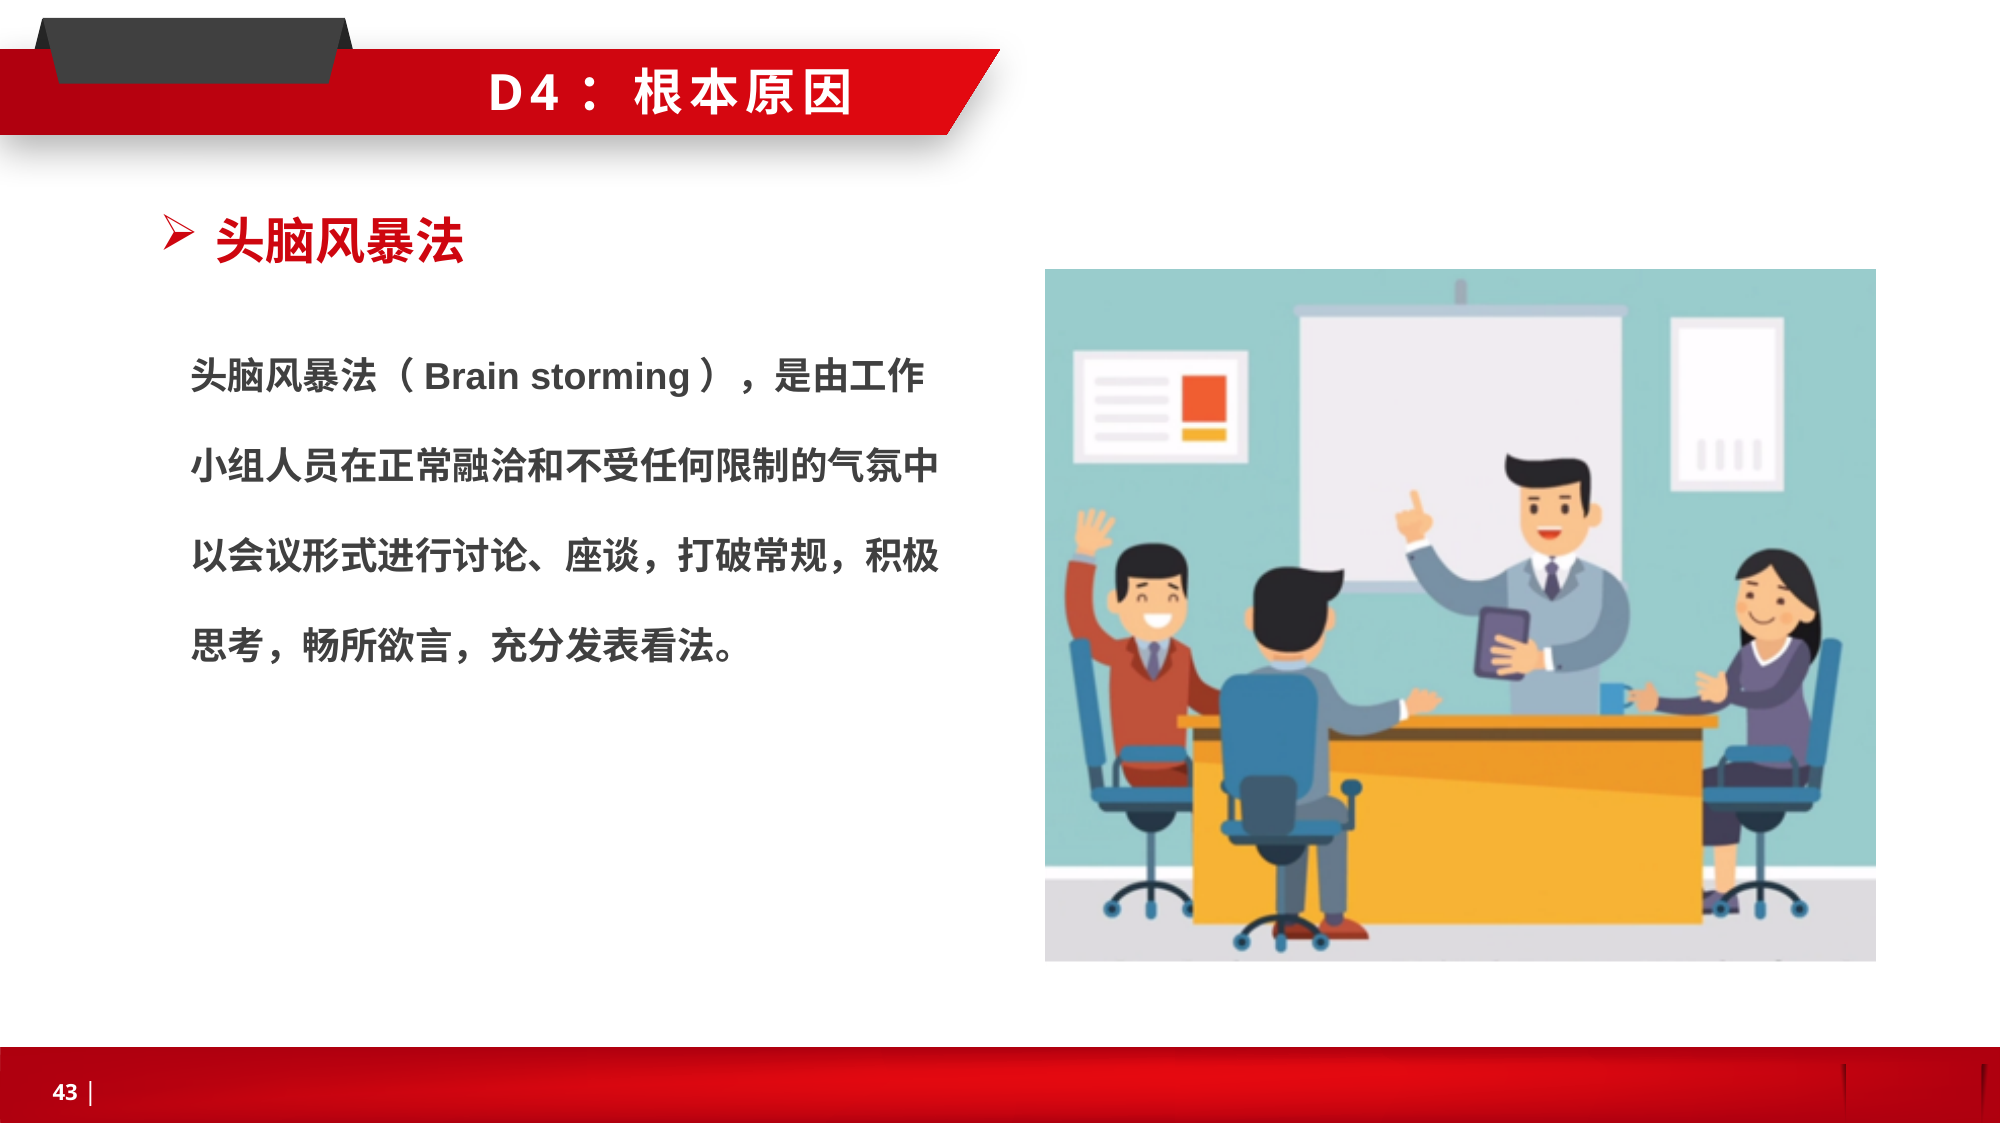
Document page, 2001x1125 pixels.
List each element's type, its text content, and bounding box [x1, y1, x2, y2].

picture [1045, 269, 1877, 967]
text_box 头脑风暴法 [159, 209, 731, 270]
text_box 头脑风暴法（Brain storming），是由工作小组人员在正常融洽和不受任何限制的气氛中以会议形式进行讨论、座谈，打破常规，积极思考，畅所欲言，充分发表看法。 [190, 306, 954, 667]
picture [0, 1047, 2000, 1123]
list D4：根本原因 [487, 60, 859, 132]
